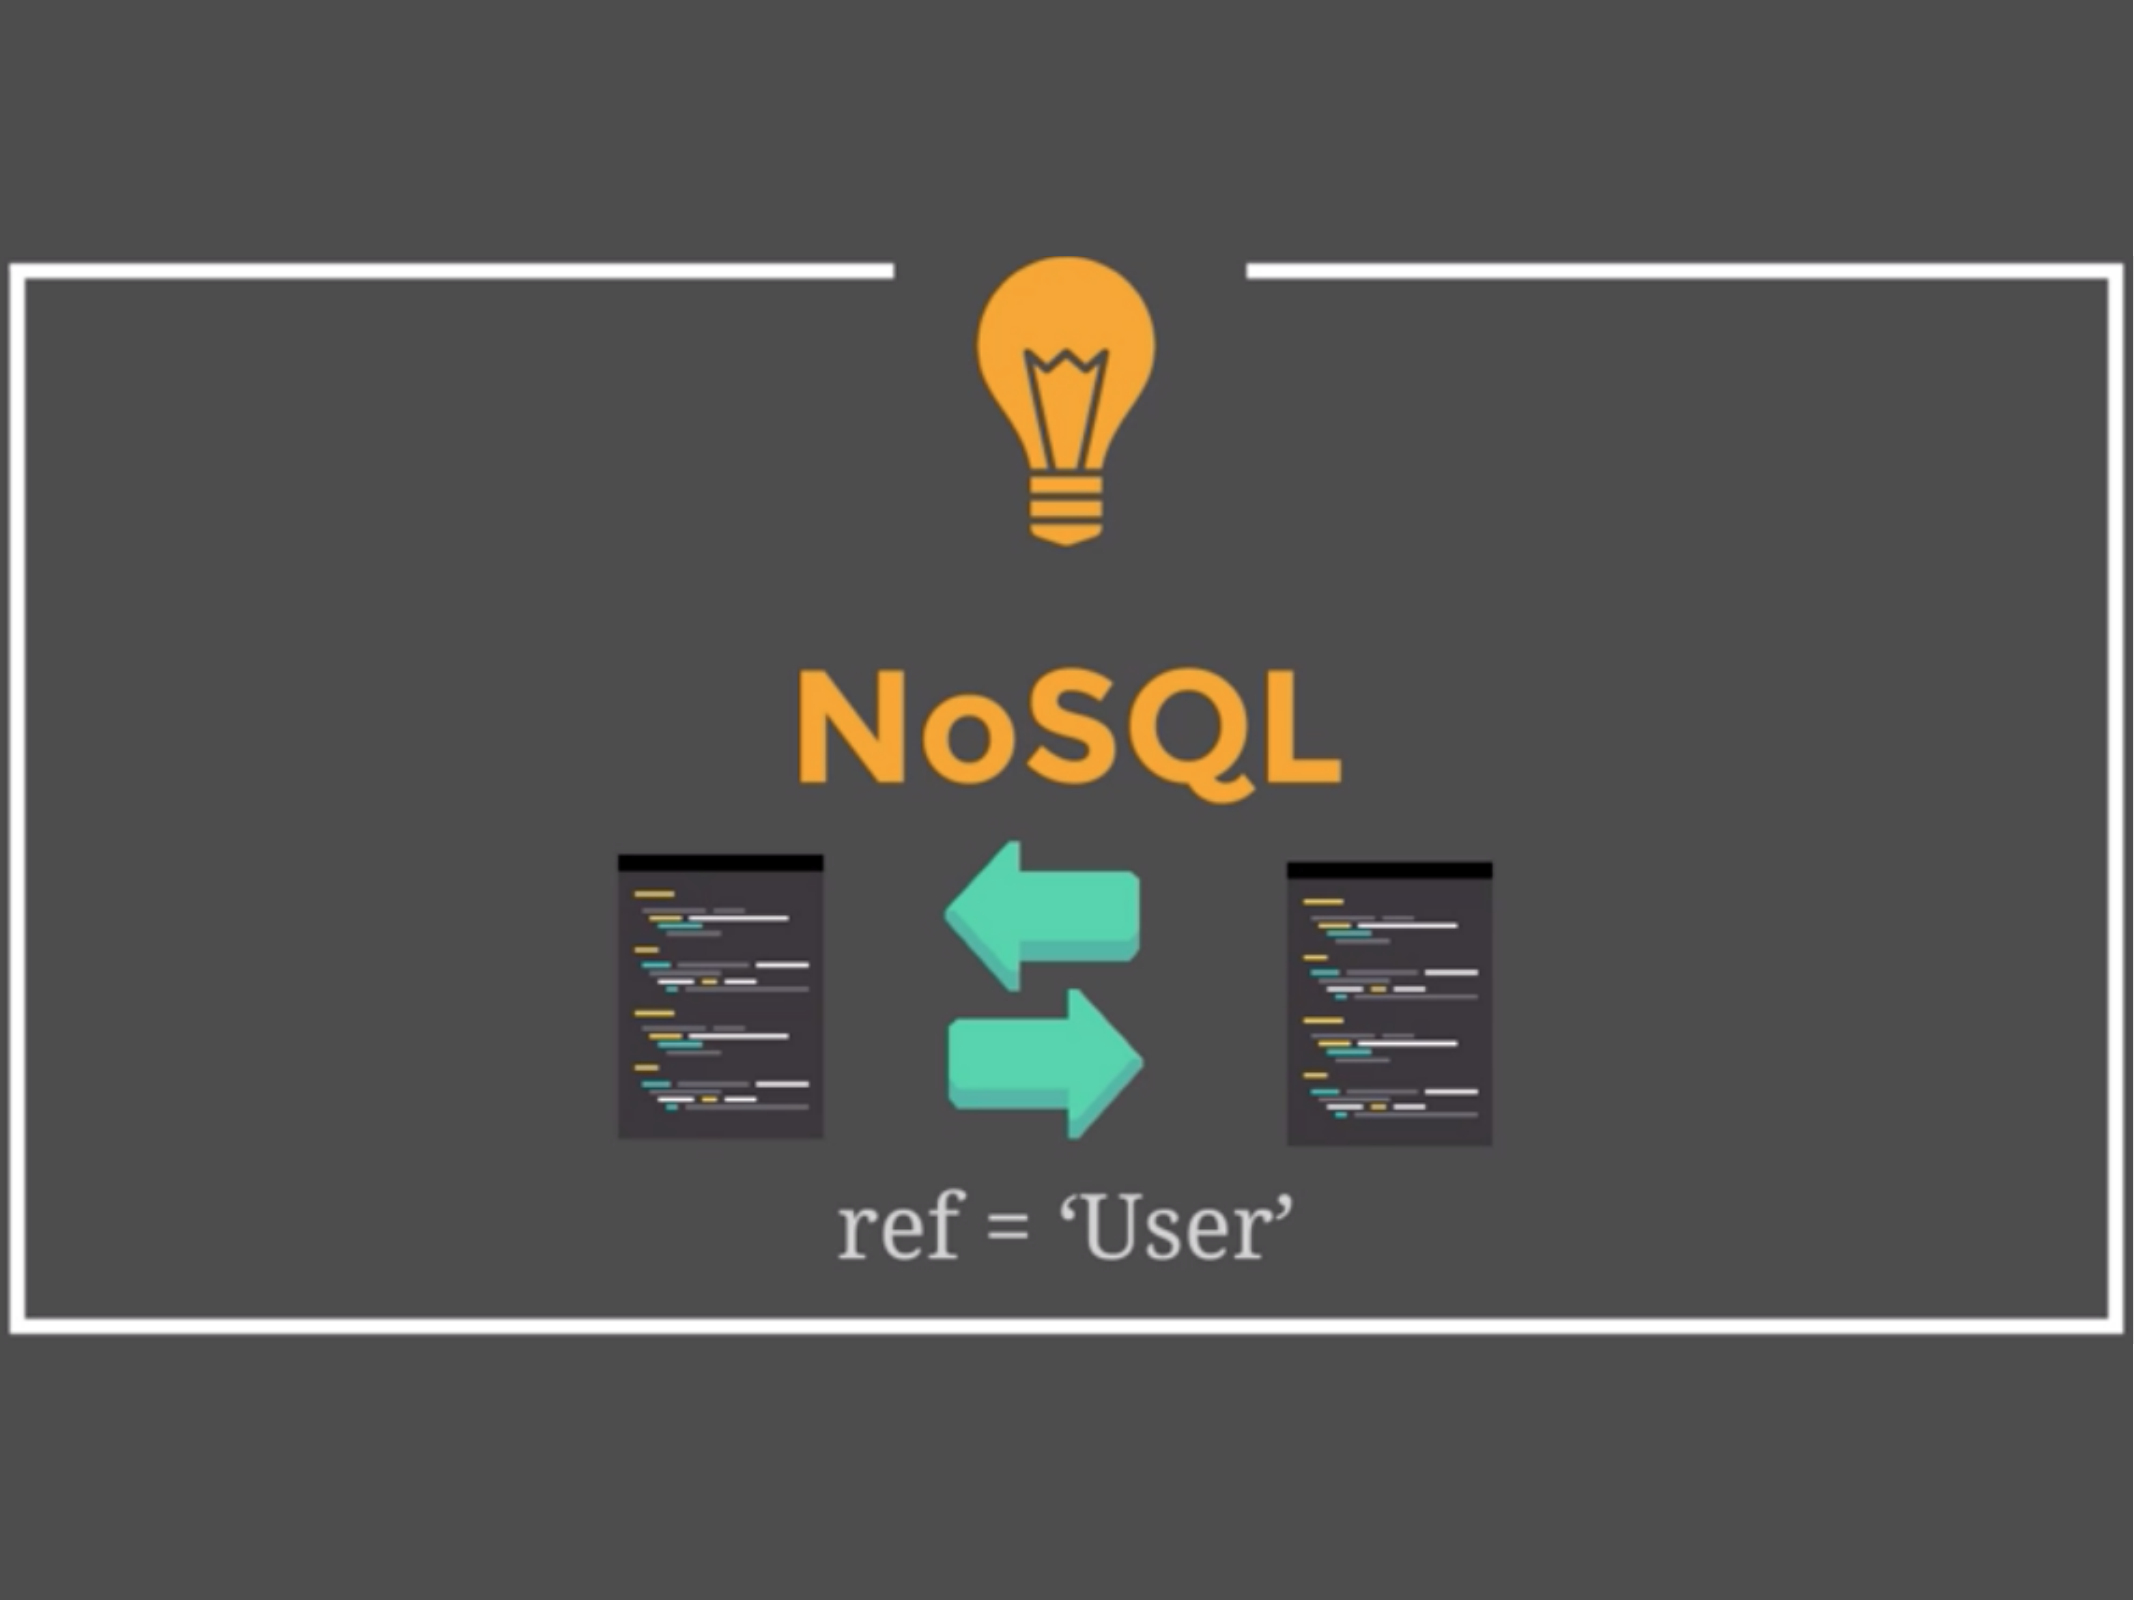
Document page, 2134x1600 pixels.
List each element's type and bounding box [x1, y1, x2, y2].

picture [0, 256, 2134, 1344]
